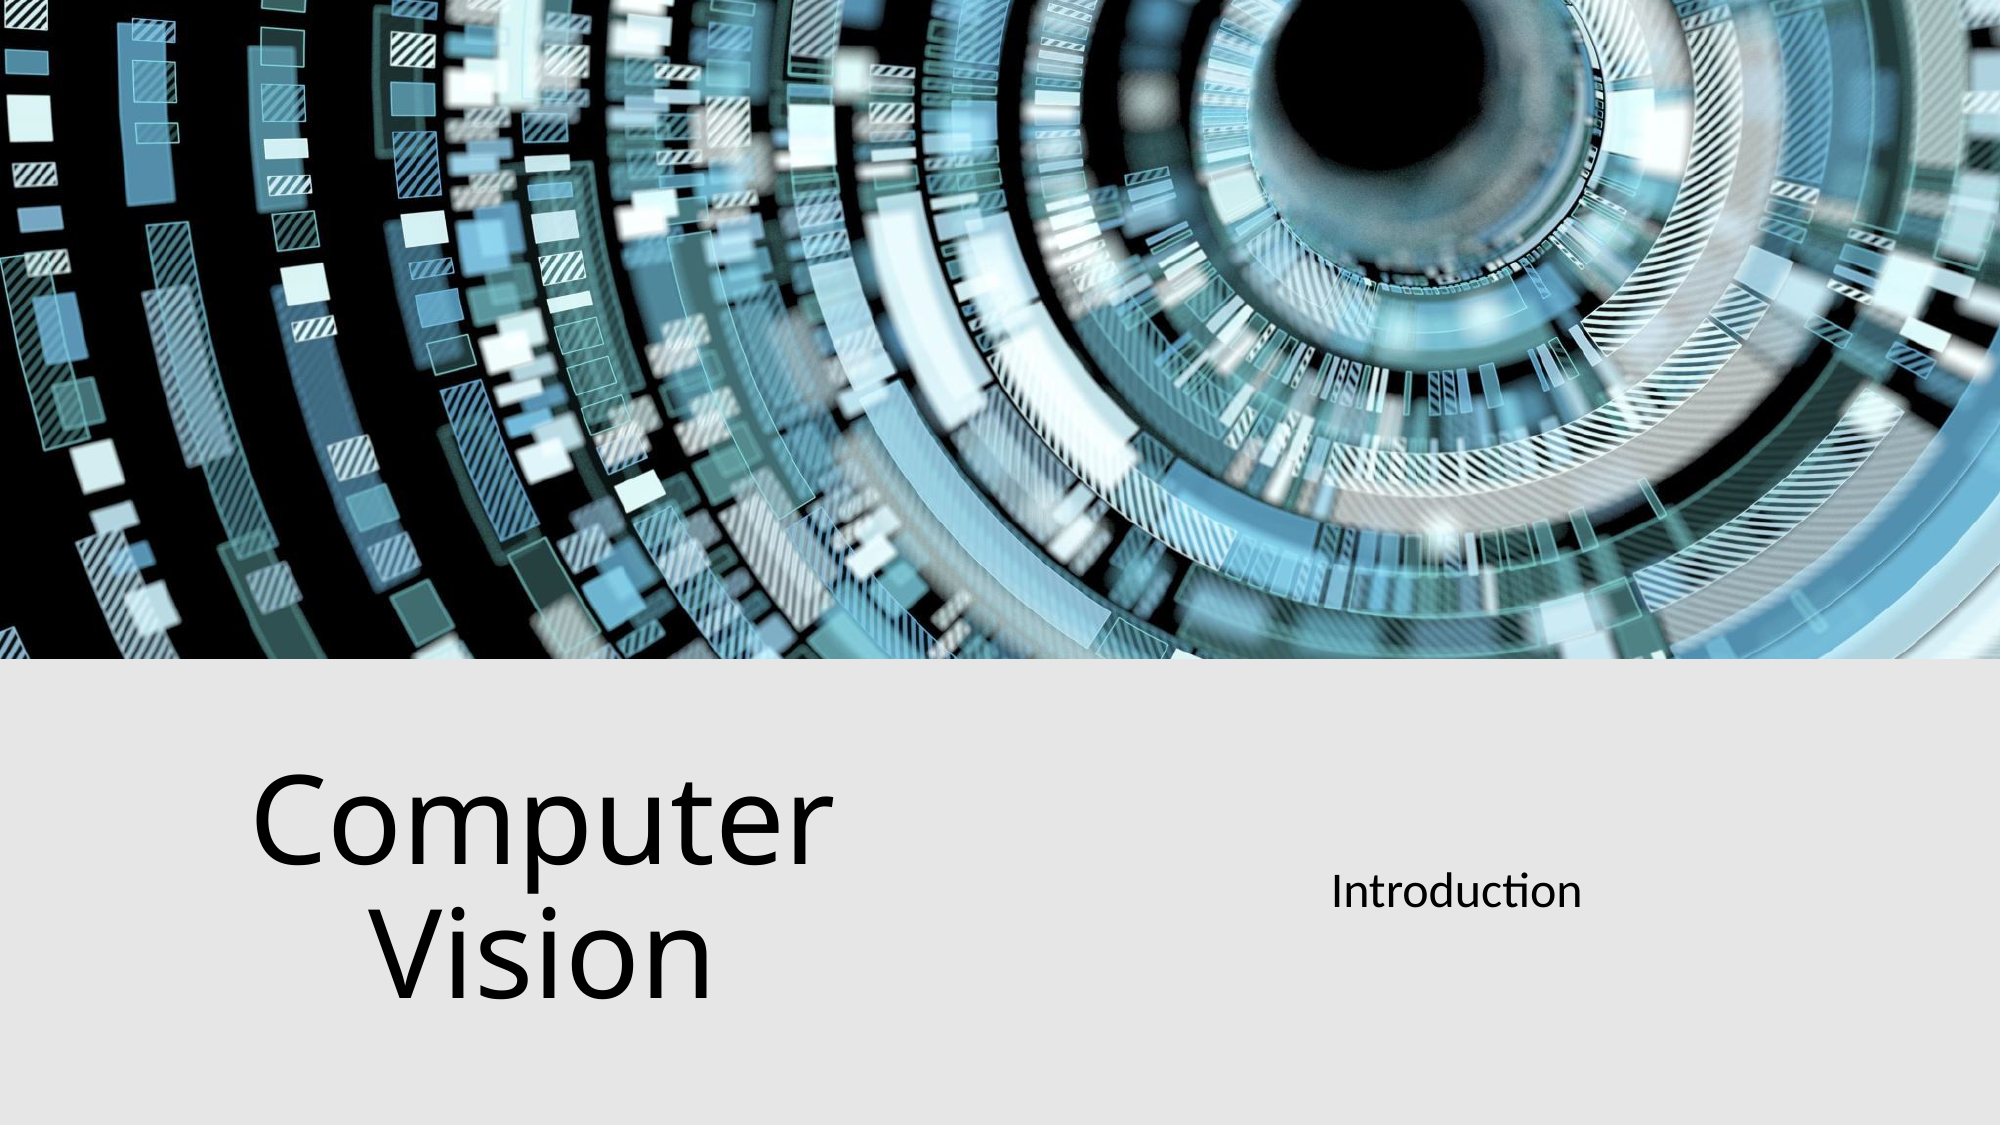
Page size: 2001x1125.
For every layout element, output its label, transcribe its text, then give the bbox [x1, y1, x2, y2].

picture [0, 0, 2000, 659]
title Computer Vision [177, 750, 909, 1033]
subtitle Introduction [1091, 750, 1822, 1033]
